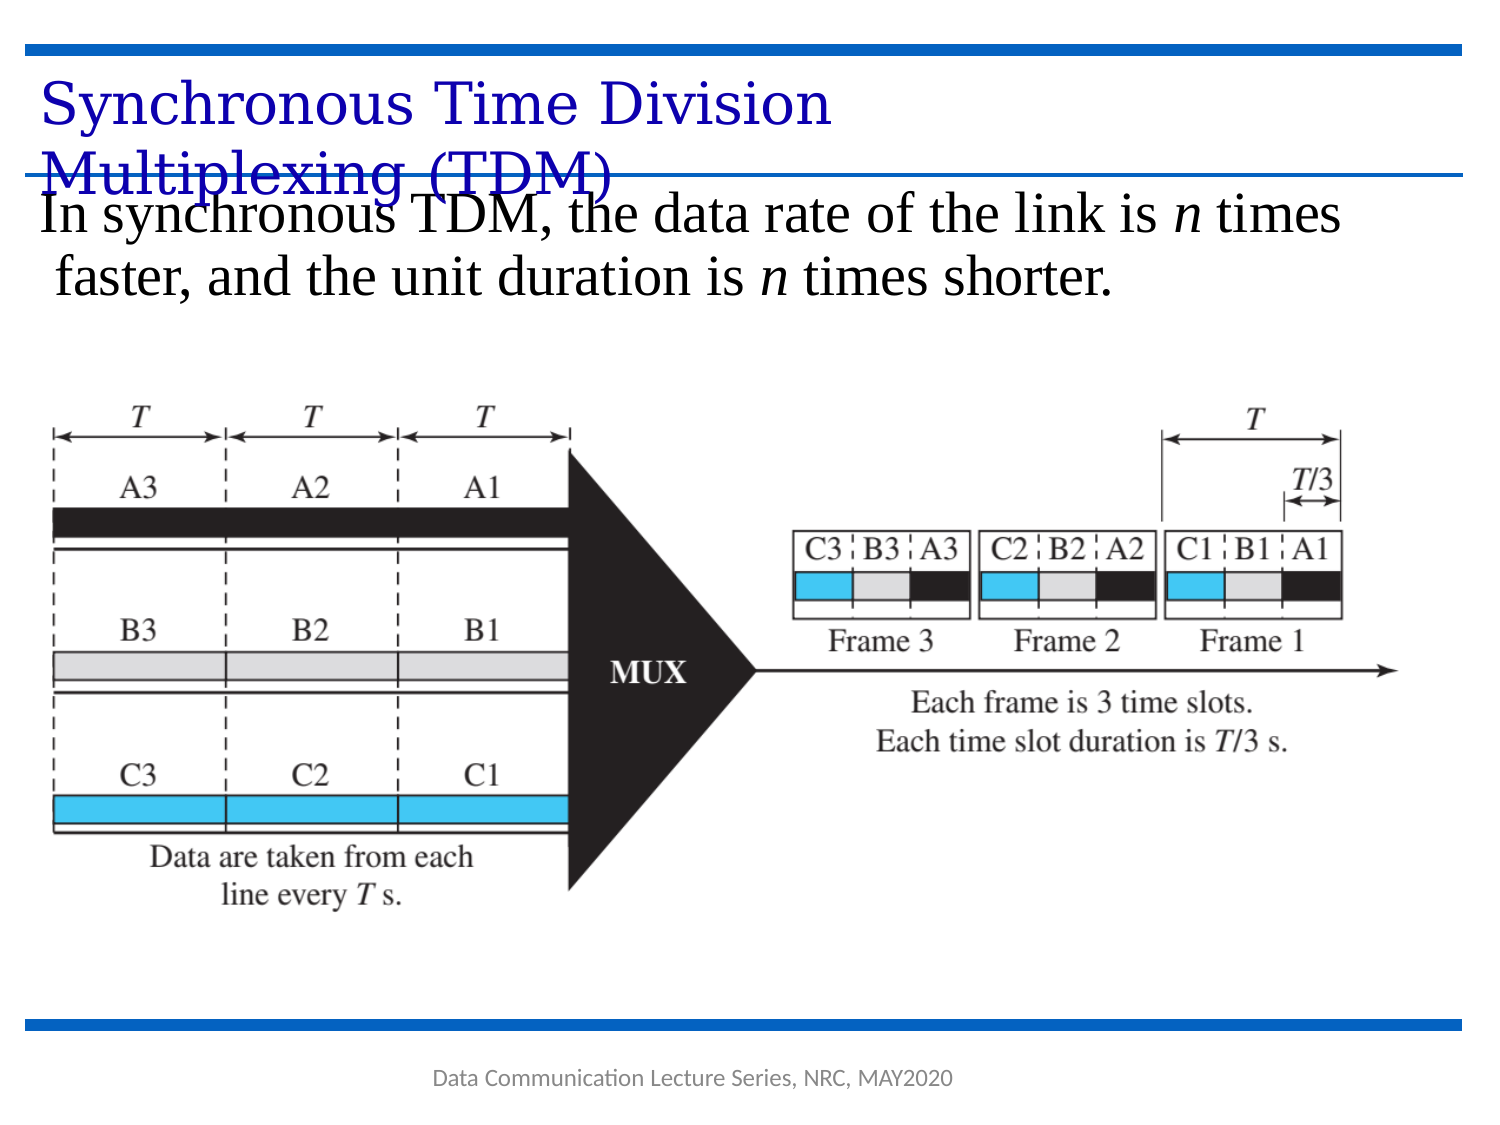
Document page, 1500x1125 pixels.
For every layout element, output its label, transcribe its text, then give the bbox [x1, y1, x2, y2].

picture [51, 404, 1400, 913]
text_box In synchronous TDM, the data rate of the link is n times faster, and the unit duration is n times shorter. [37, 176, 1350, 308]
title Synchronous Time Division Multiplexing (TDM) [37, 64, 1210, 254]
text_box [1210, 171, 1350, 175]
footer Data Communication Lecture Series, NRC, MAY2020 [430, 1065, 960, 1125]
